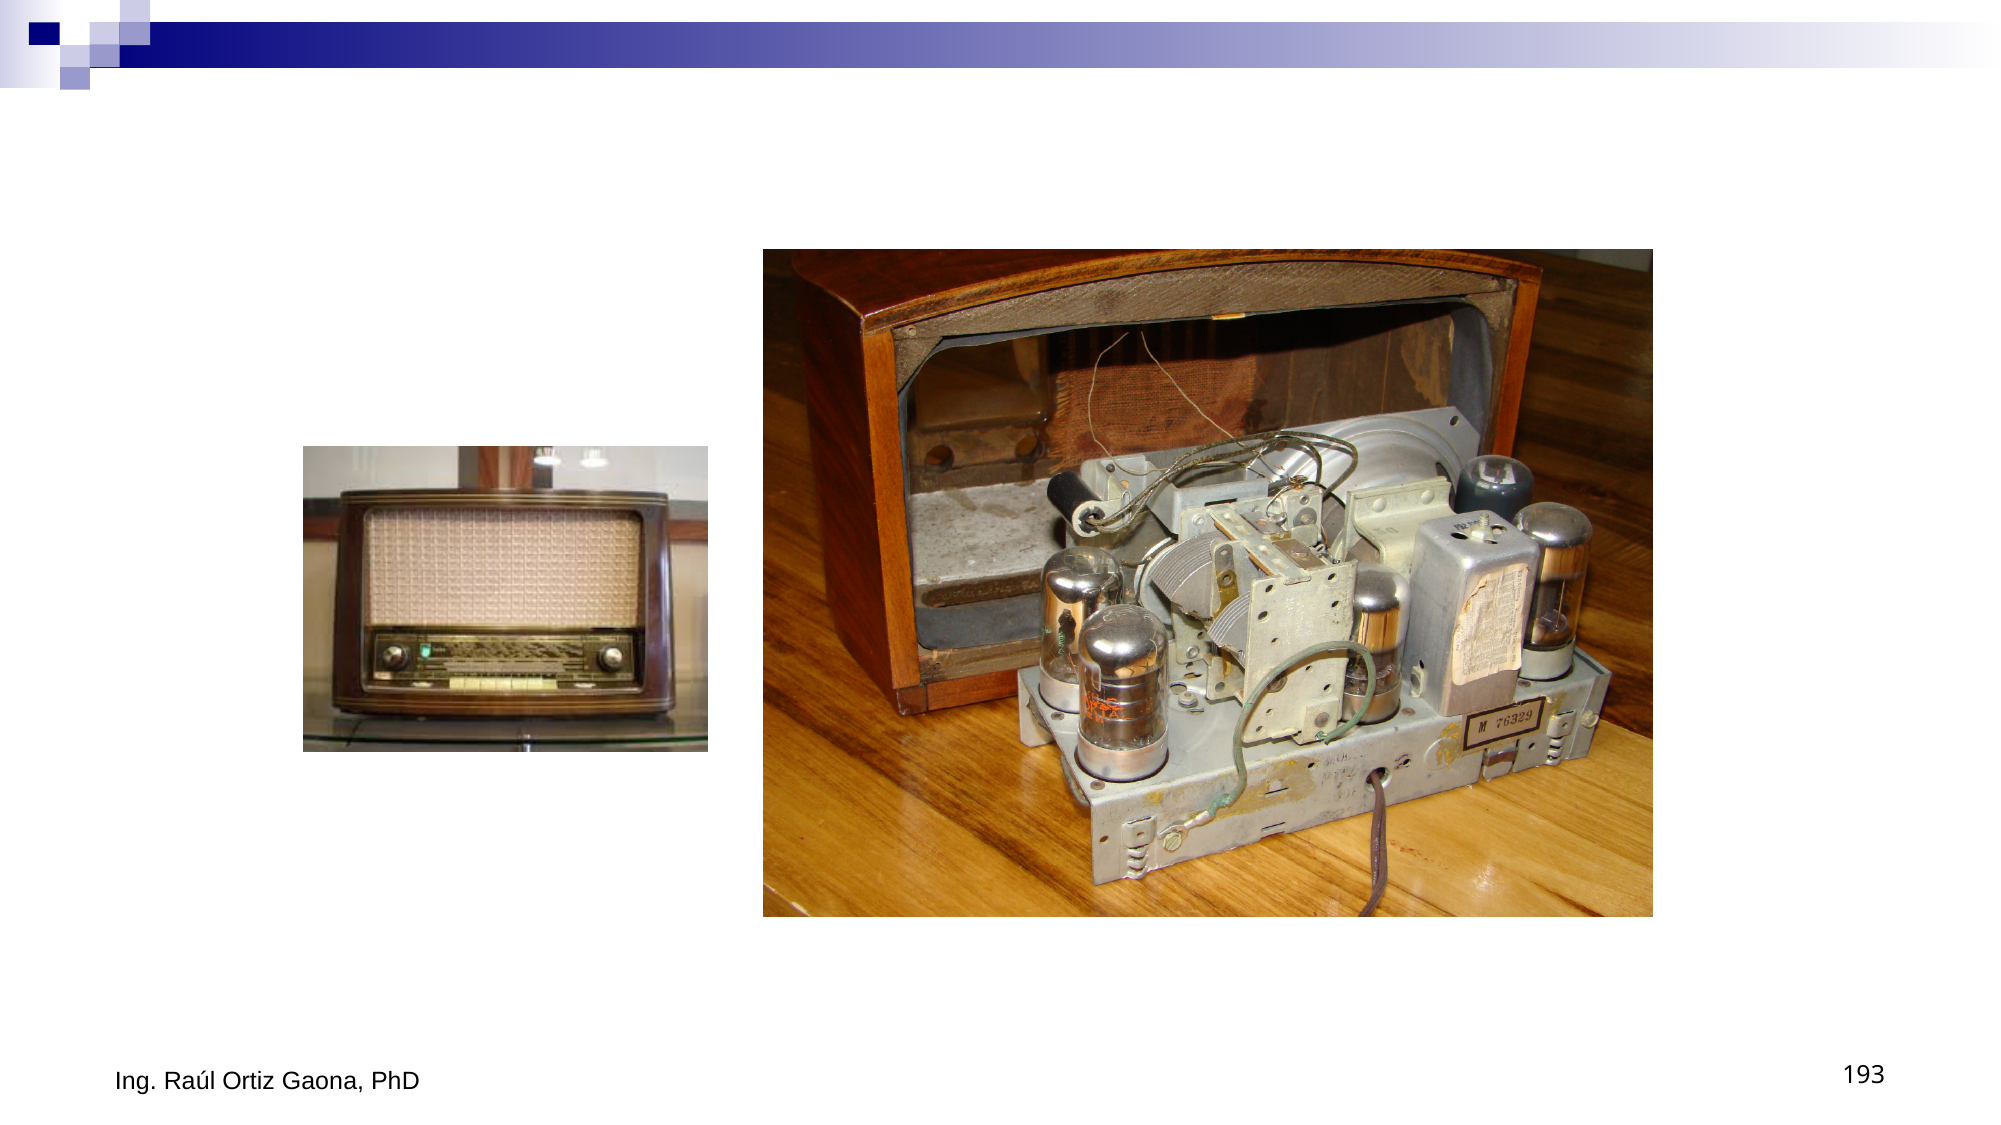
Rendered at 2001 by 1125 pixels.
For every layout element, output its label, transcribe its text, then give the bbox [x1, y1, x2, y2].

picture [302, 446, 708, 752]
picture [763, 249, 1654, 918]
slide_number Ing. Raúl Ortiz Gaona, PhD [99, 1024, 567, 1103]
slide_number 193 [1433, 1025, 1900, 1100]
